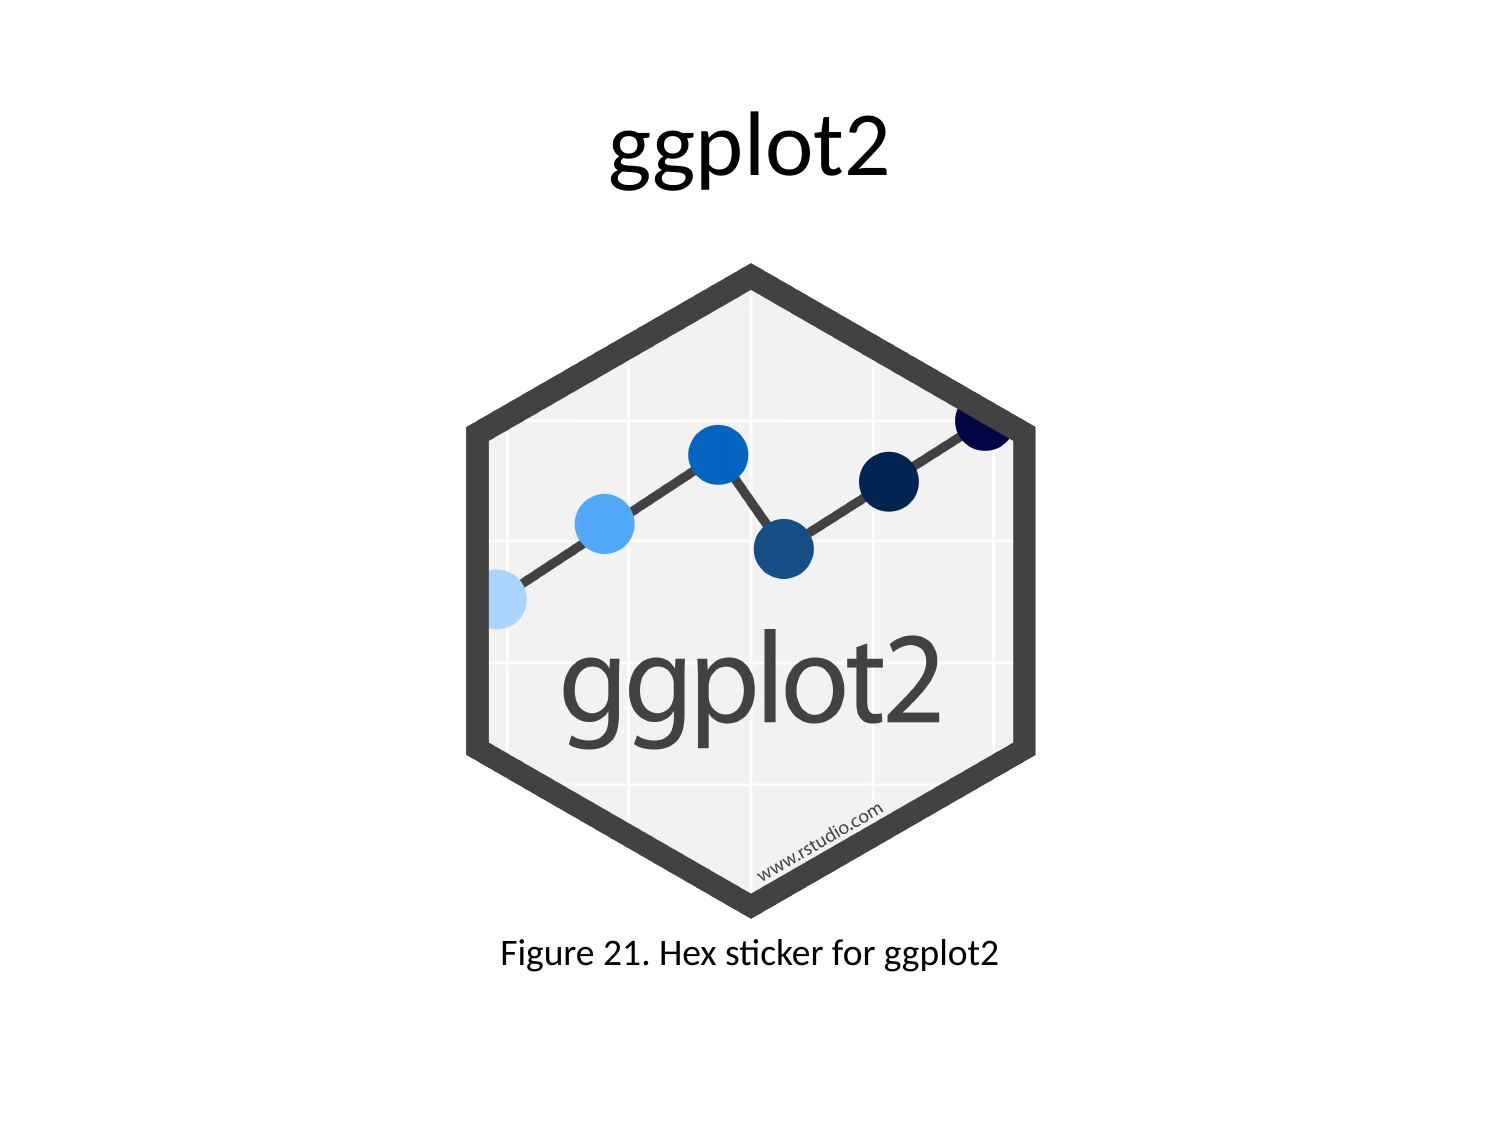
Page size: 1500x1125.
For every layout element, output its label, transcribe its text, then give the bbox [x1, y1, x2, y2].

text_box Figure 21. Hex sticker for ggplot2 [74, 920, 1425, 1005]
picture [466, 262, 1036, 921]
title ggplot2 [75, 45, 1425, 233]
